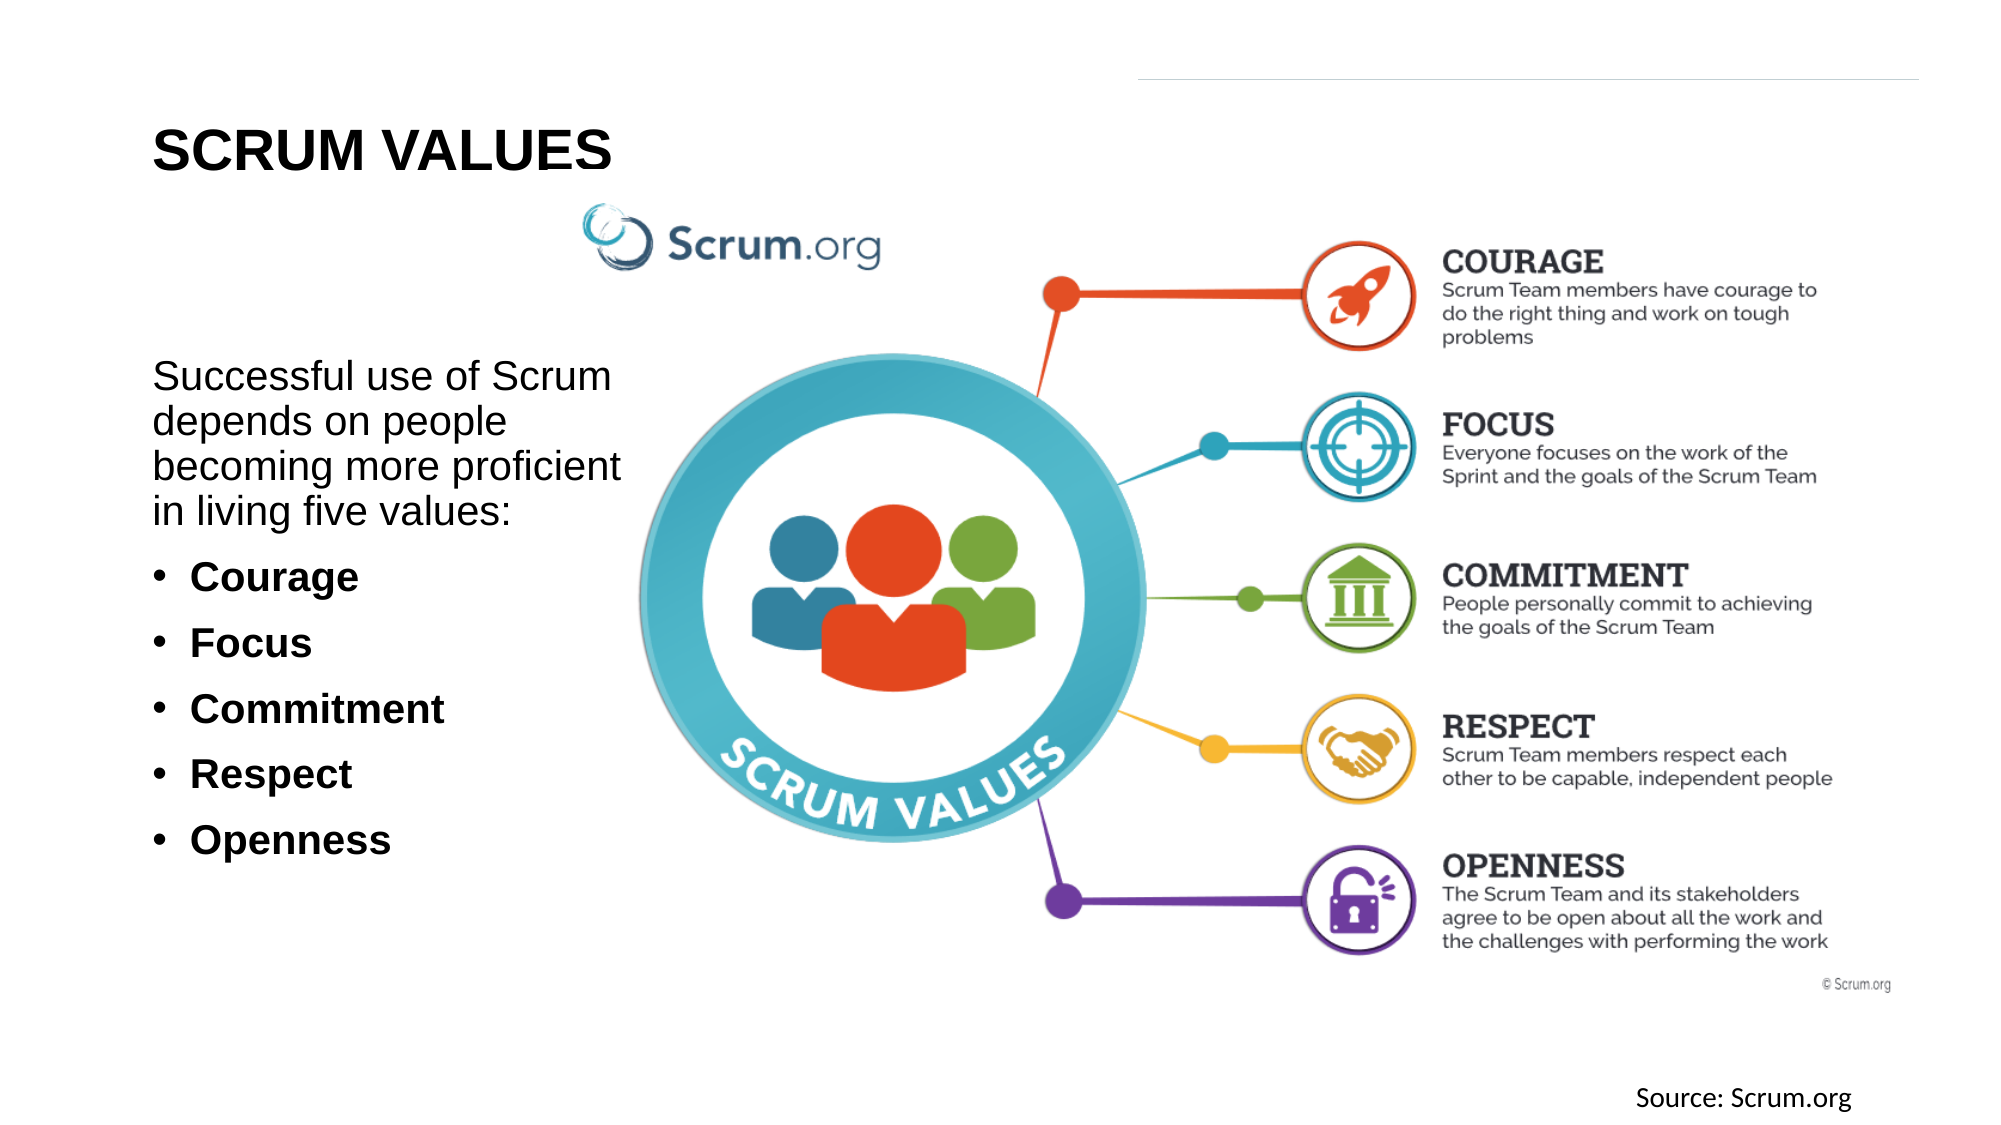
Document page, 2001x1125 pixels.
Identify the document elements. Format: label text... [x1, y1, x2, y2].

picture [547, 168, 1920, 1024]
text_box Source: Scrum.org [1621, 1071, 1984, 1122]
list Successful use of Scrum depends on people becoming more proficient in living five values: Courage Focus Commitment Respect Openness [137, 346, 547, 888]
title SCRUM VALUES [137, 91, 1863, 211]
